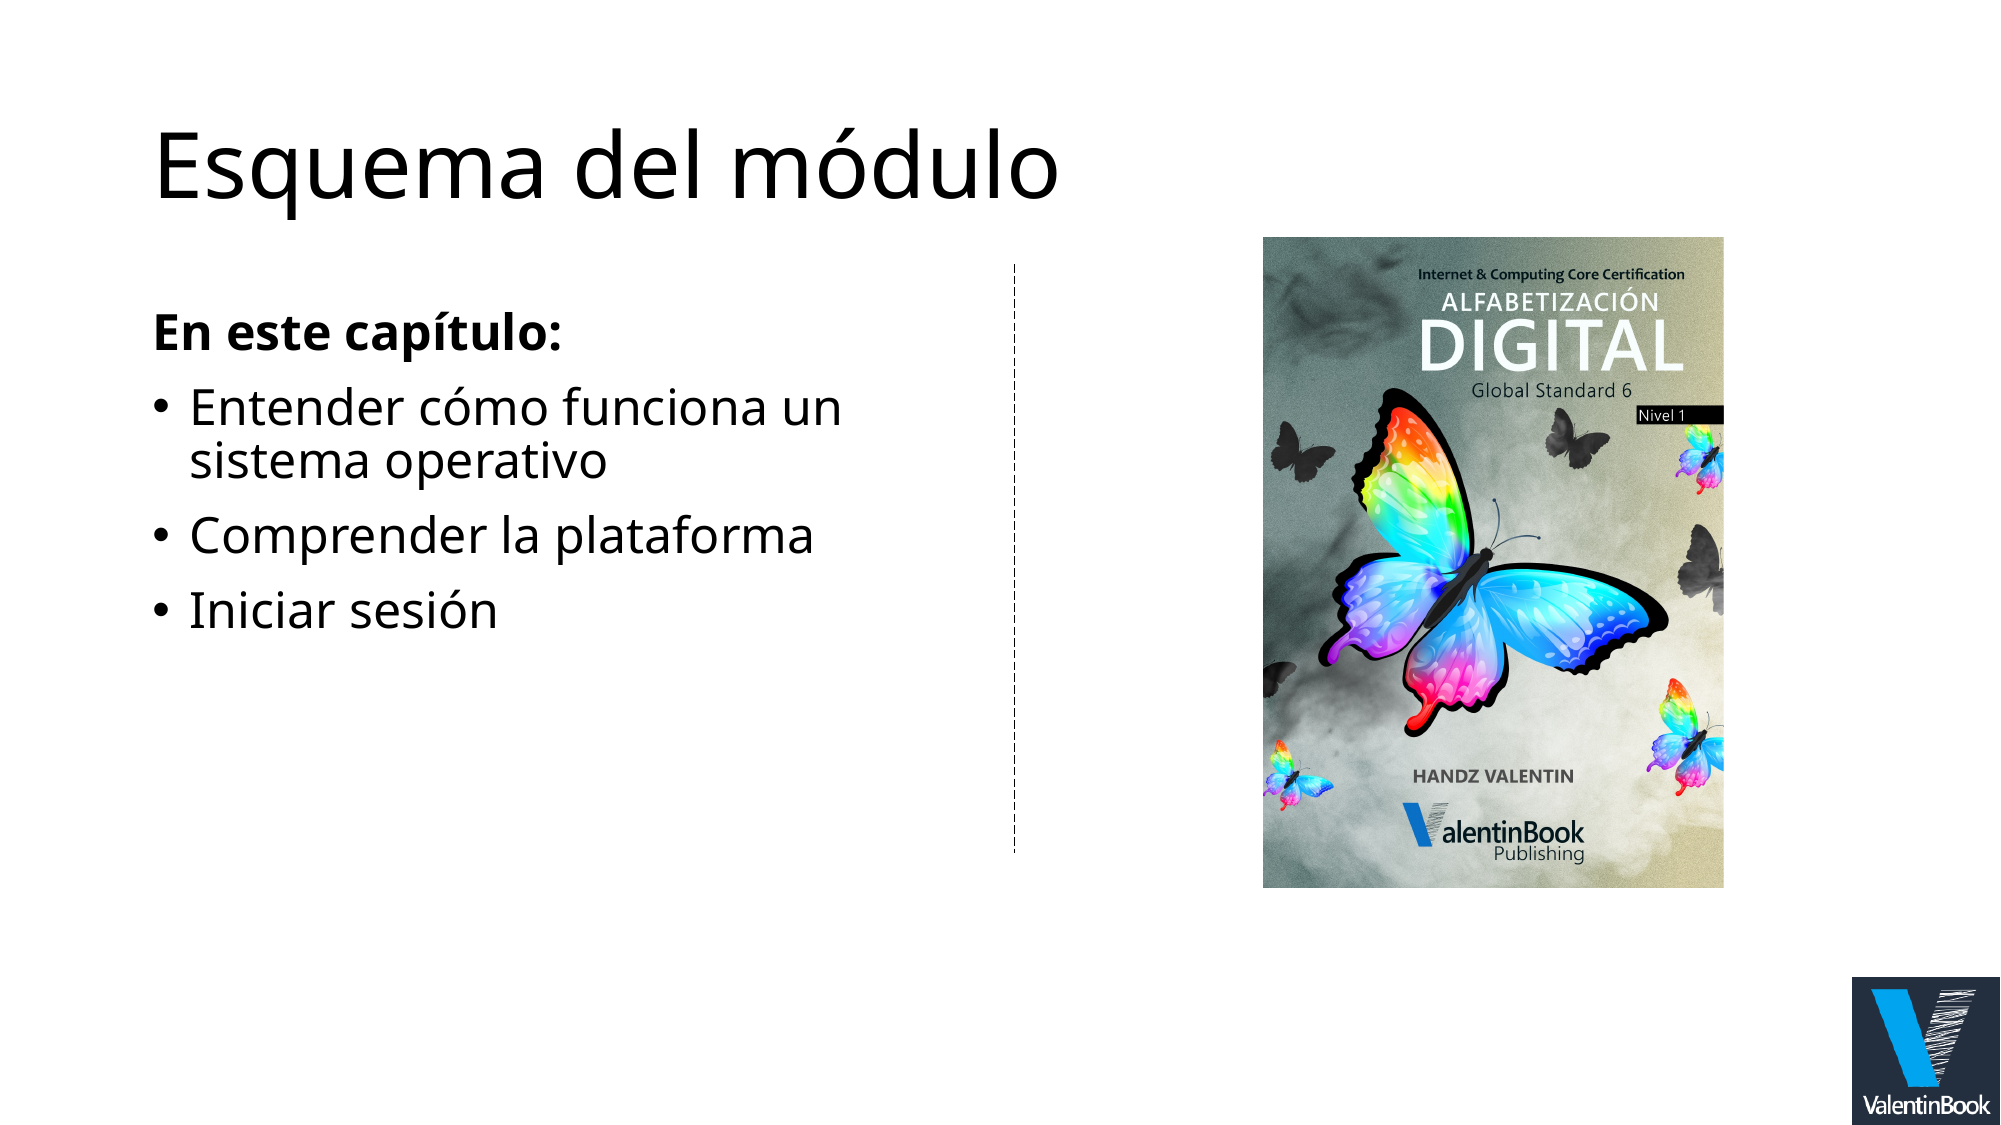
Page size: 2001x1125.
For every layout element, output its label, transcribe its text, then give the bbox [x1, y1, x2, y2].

picture [1852, 977, 2000, 1125]
picture [1263, 237, 1724, 888]
list En este capítulo: Entender cómo funciona un sistema operativo Comprender la plataforma Iniciar sesión [137, 299, 925, 1014]
title Esquema del módulo [137, 59, 1863, 278]
